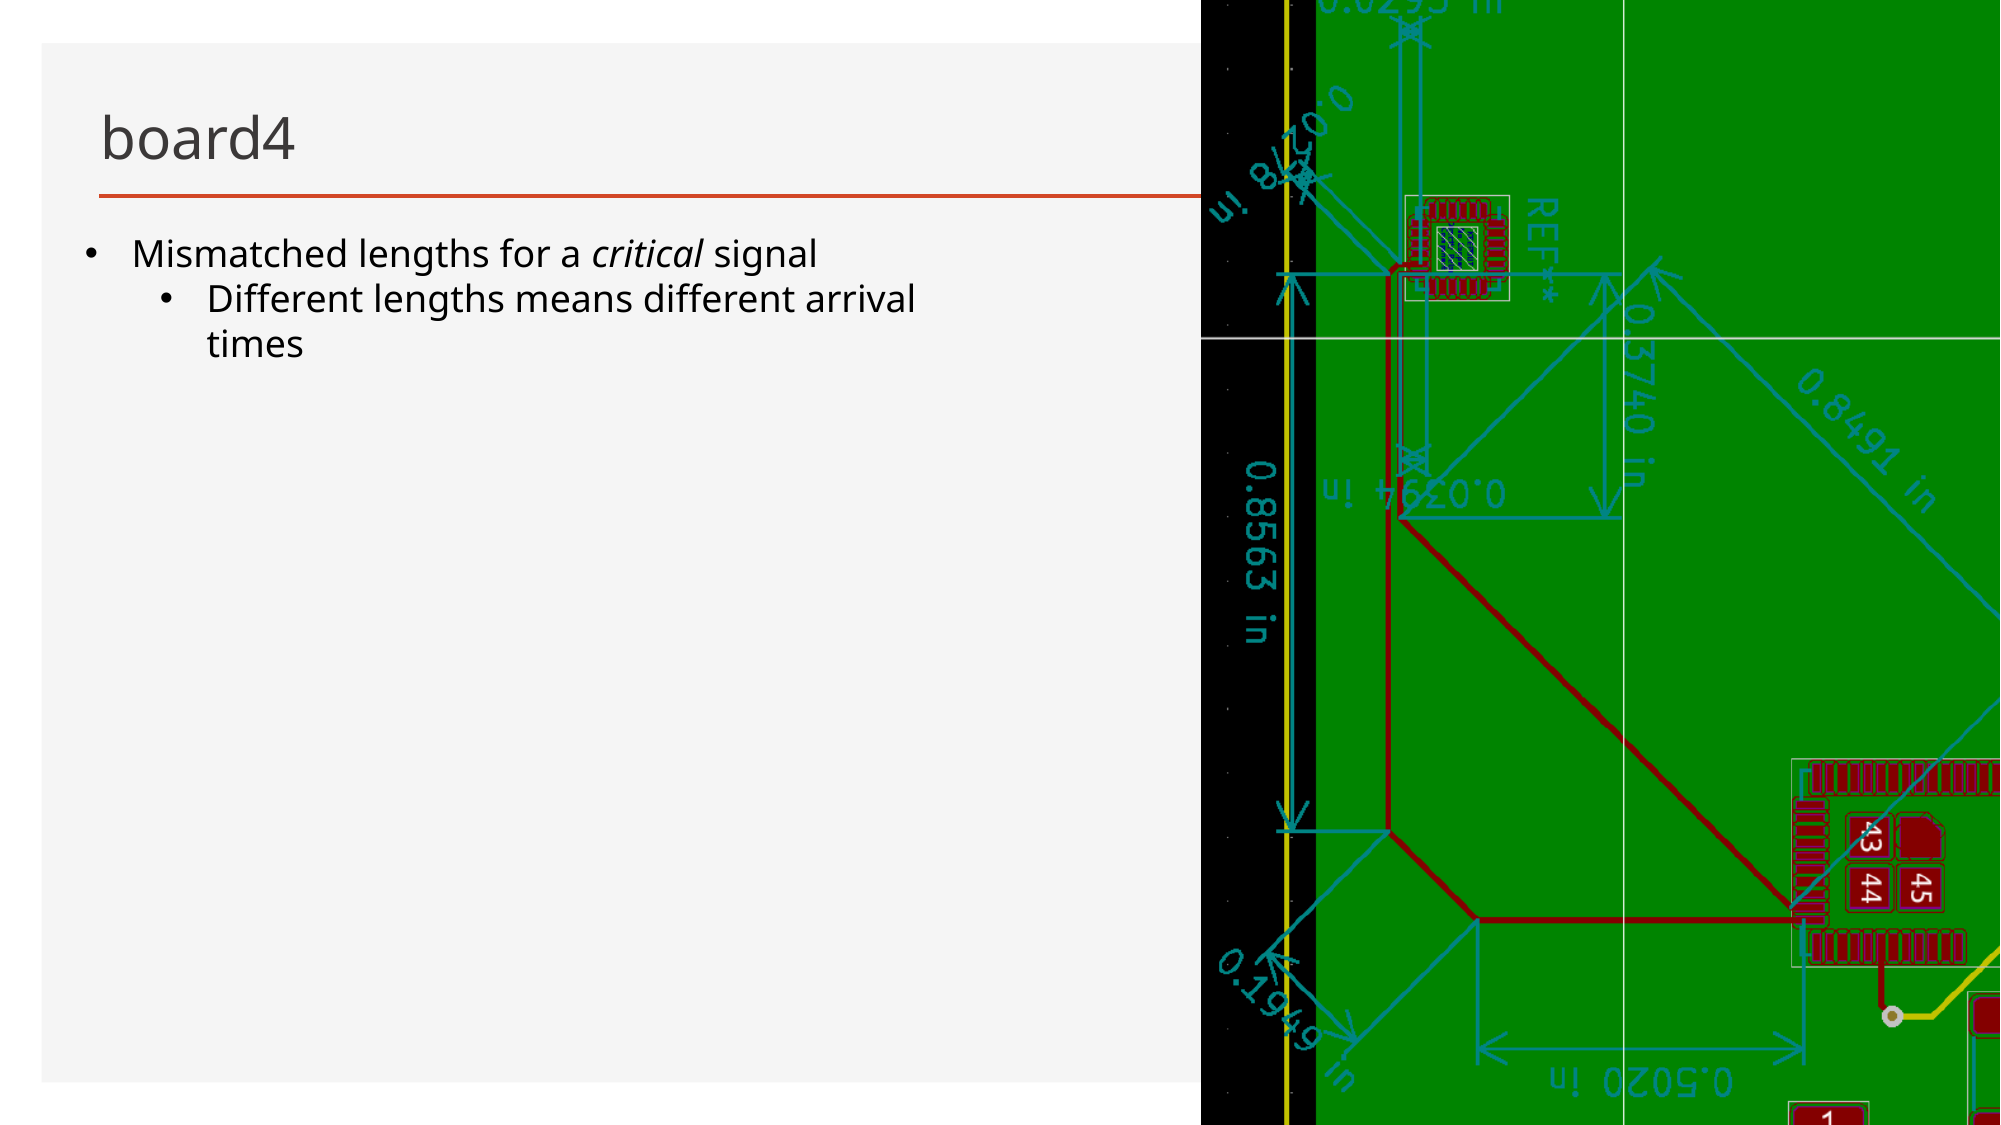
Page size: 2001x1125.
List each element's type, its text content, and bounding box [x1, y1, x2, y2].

title board4 [85, 73, 1201, 179]
text_box Mismatched lengths for a critical signal Different lengths means different arrival times [70, 222, 975, 418]
picture [1038, 1, 2000, 1124]
